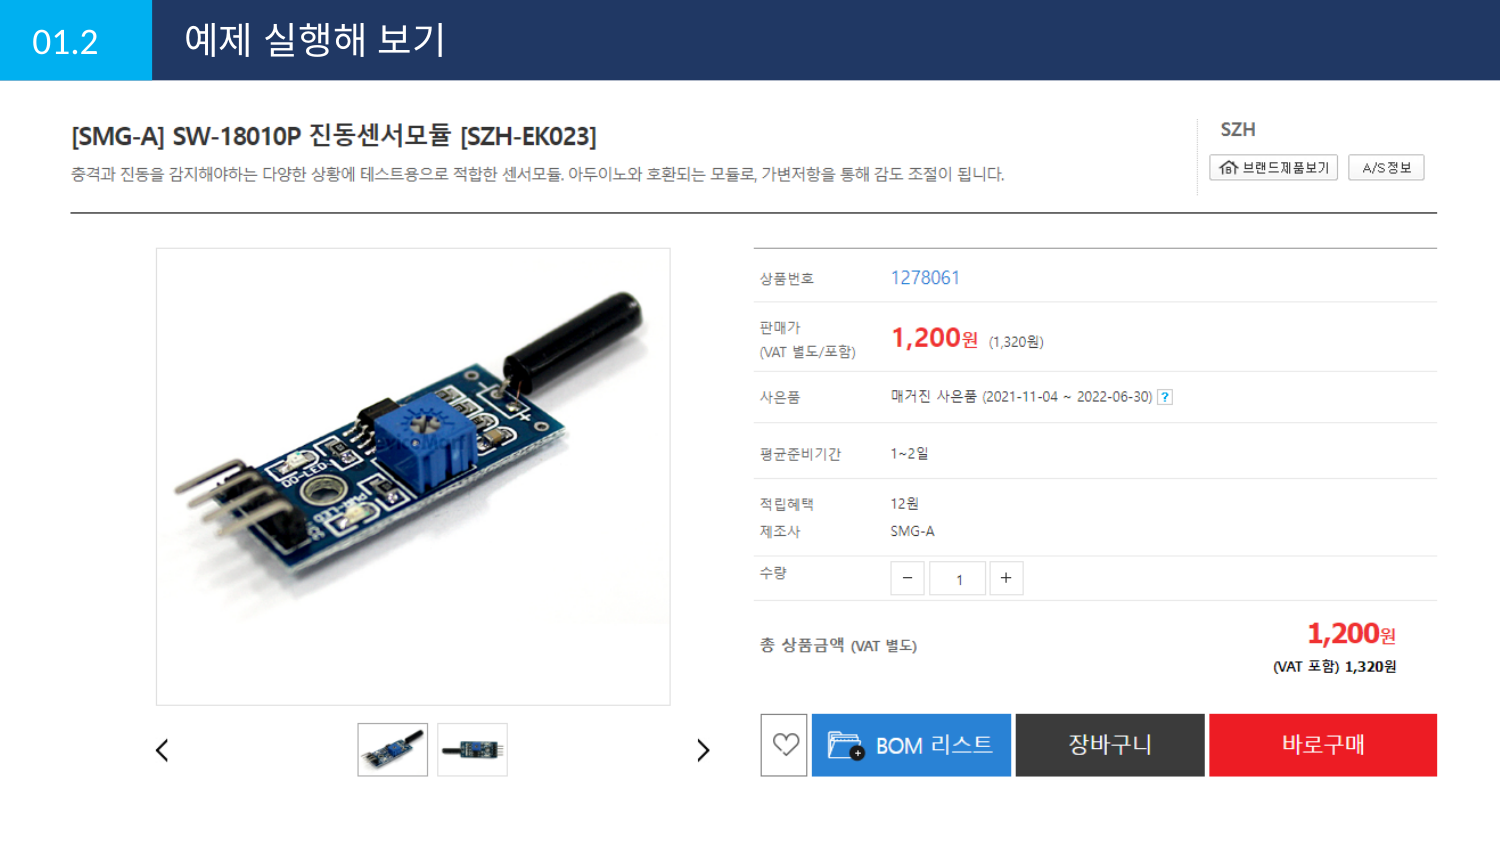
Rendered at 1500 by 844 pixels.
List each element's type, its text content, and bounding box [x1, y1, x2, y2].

picture [66, 119, 1452, 788]
text_box [0, 0, 153, 81]
text_box [153, 0, 1500, 81]
text_box 01.2 [17, 9, 115, 70]
text_box 예제 실행해 보기 [169, 9, 945, 70]
